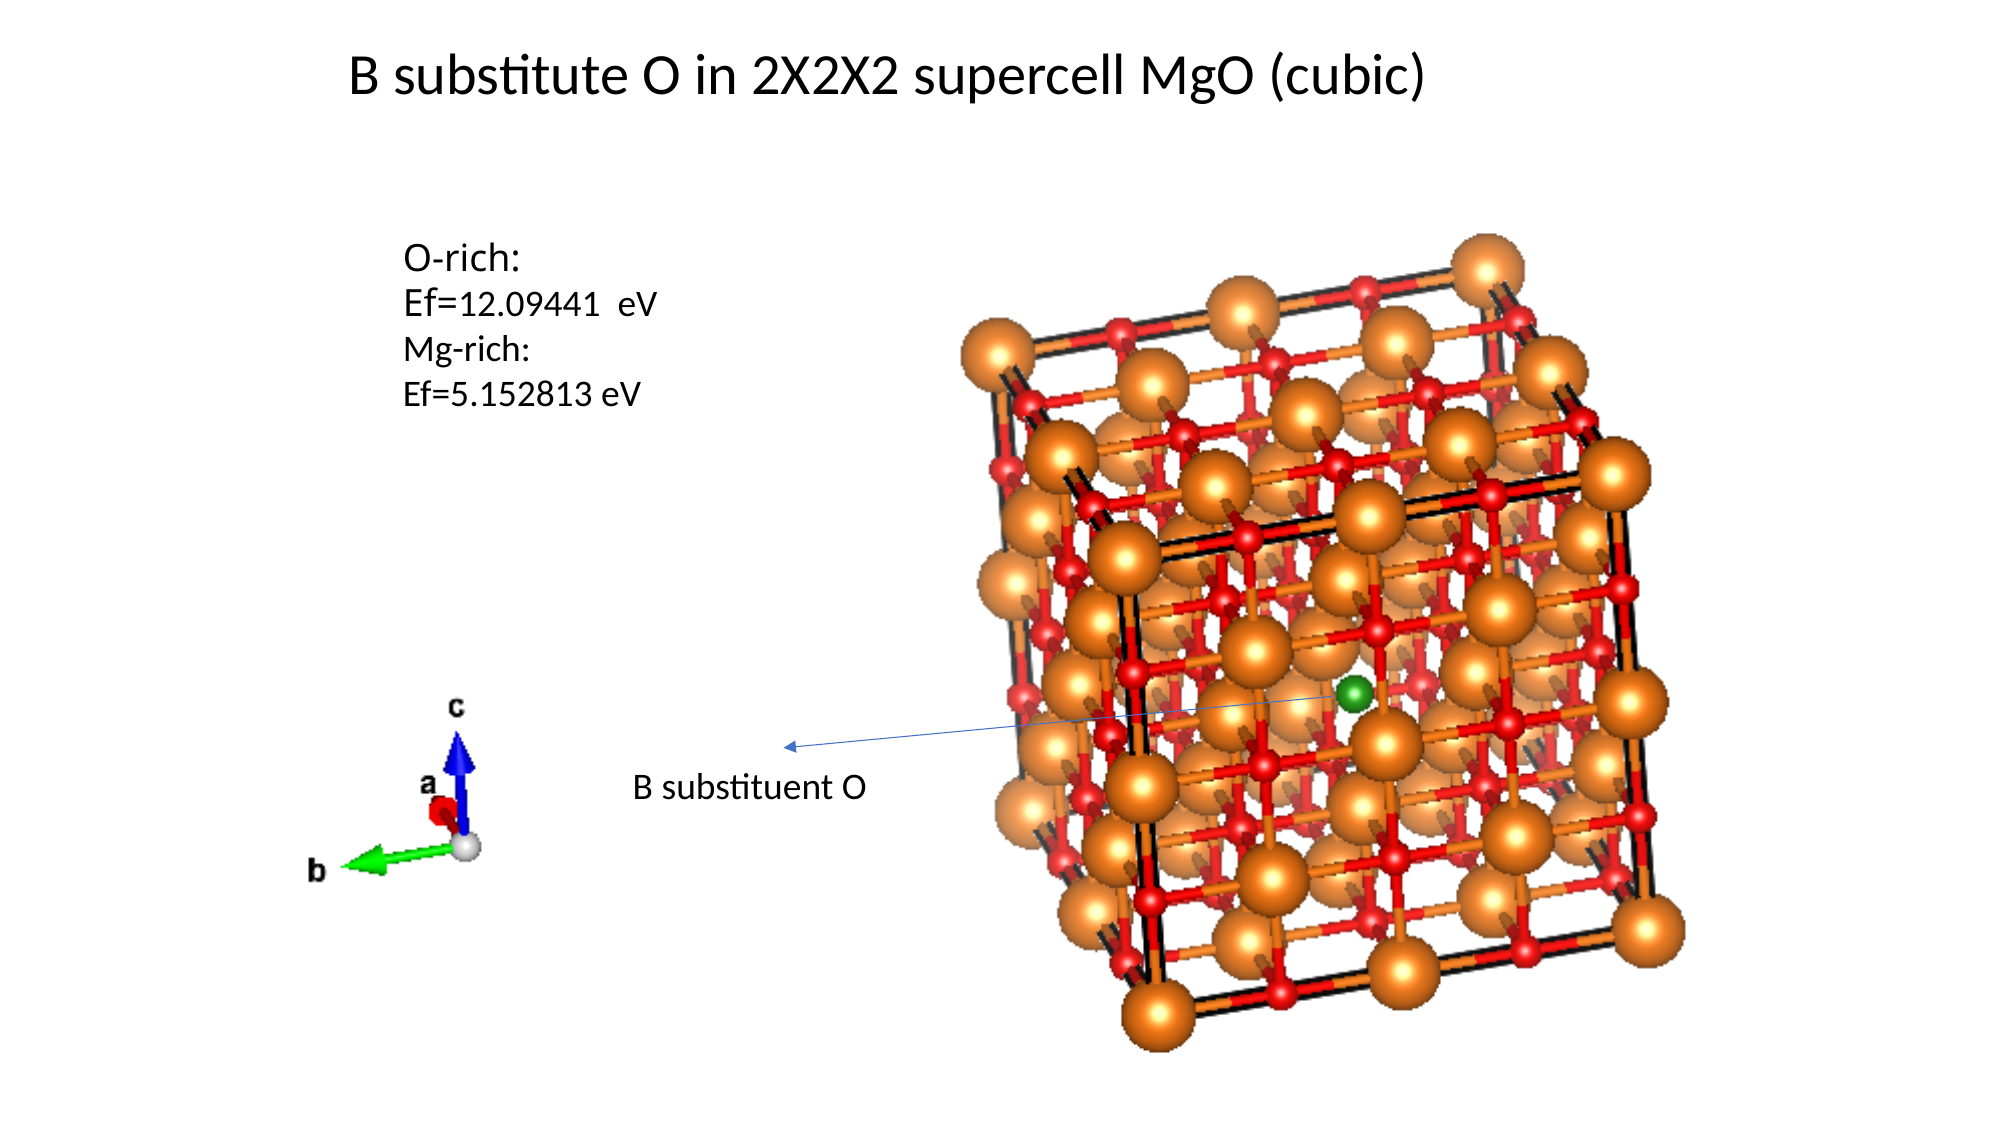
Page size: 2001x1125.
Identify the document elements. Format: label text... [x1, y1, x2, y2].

picture [249, 224, 1744, 1059]
text_box B substitute O in 2X2X2 supercell MgO (cubic) [333, 28, 1443, 114]
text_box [783, 696, 1333, 748]
